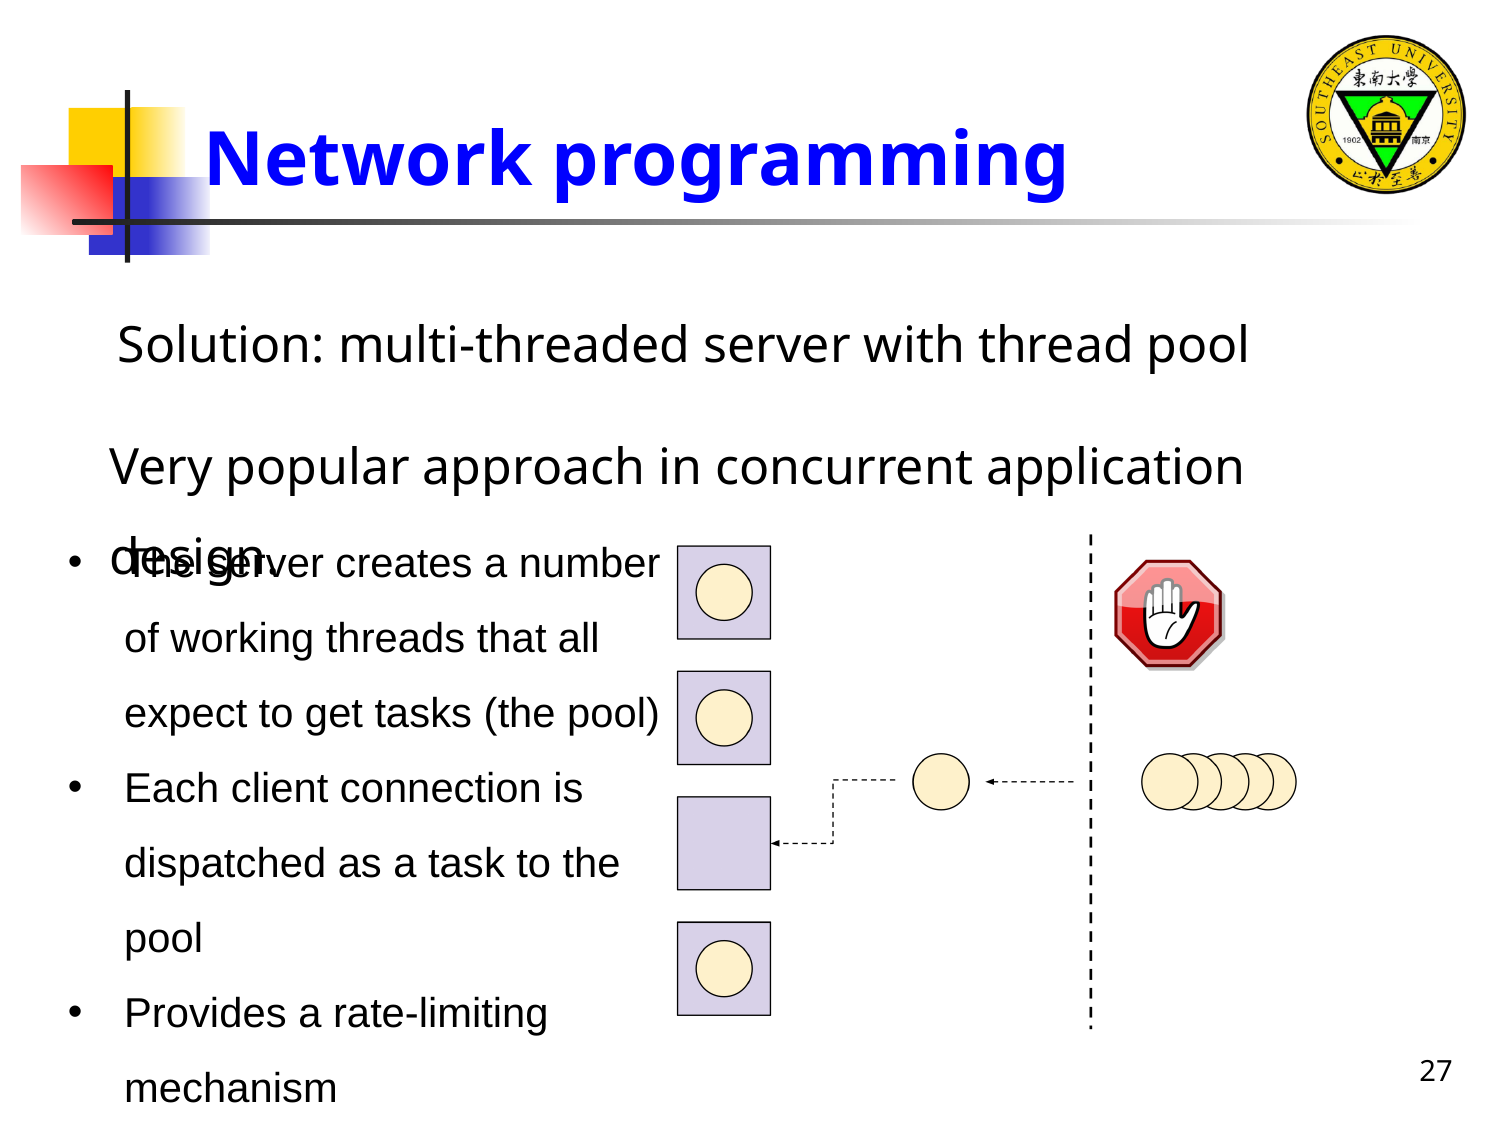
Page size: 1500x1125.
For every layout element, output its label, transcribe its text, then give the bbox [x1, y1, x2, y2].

text_box Solution: multi-threaded server with thread pool [103, 274, 1400, 380]
slide_number 27 [1155, 1024, 1468, 1100]
text_box The server creates a number of working threads that all expect to get tasks (the pool) Each client connection is dispatched as a task to the pool Provides a rate-limiting mechanism [53, 503, 680, 1119]
text_box Very popular approach in concurrent application design. [94, 397, 1391, 592]
picture [584, 517, 1325, 1057]
title Network programming [188, 35, 1468, 208]
picture [1304, 32, 1467, 195]
